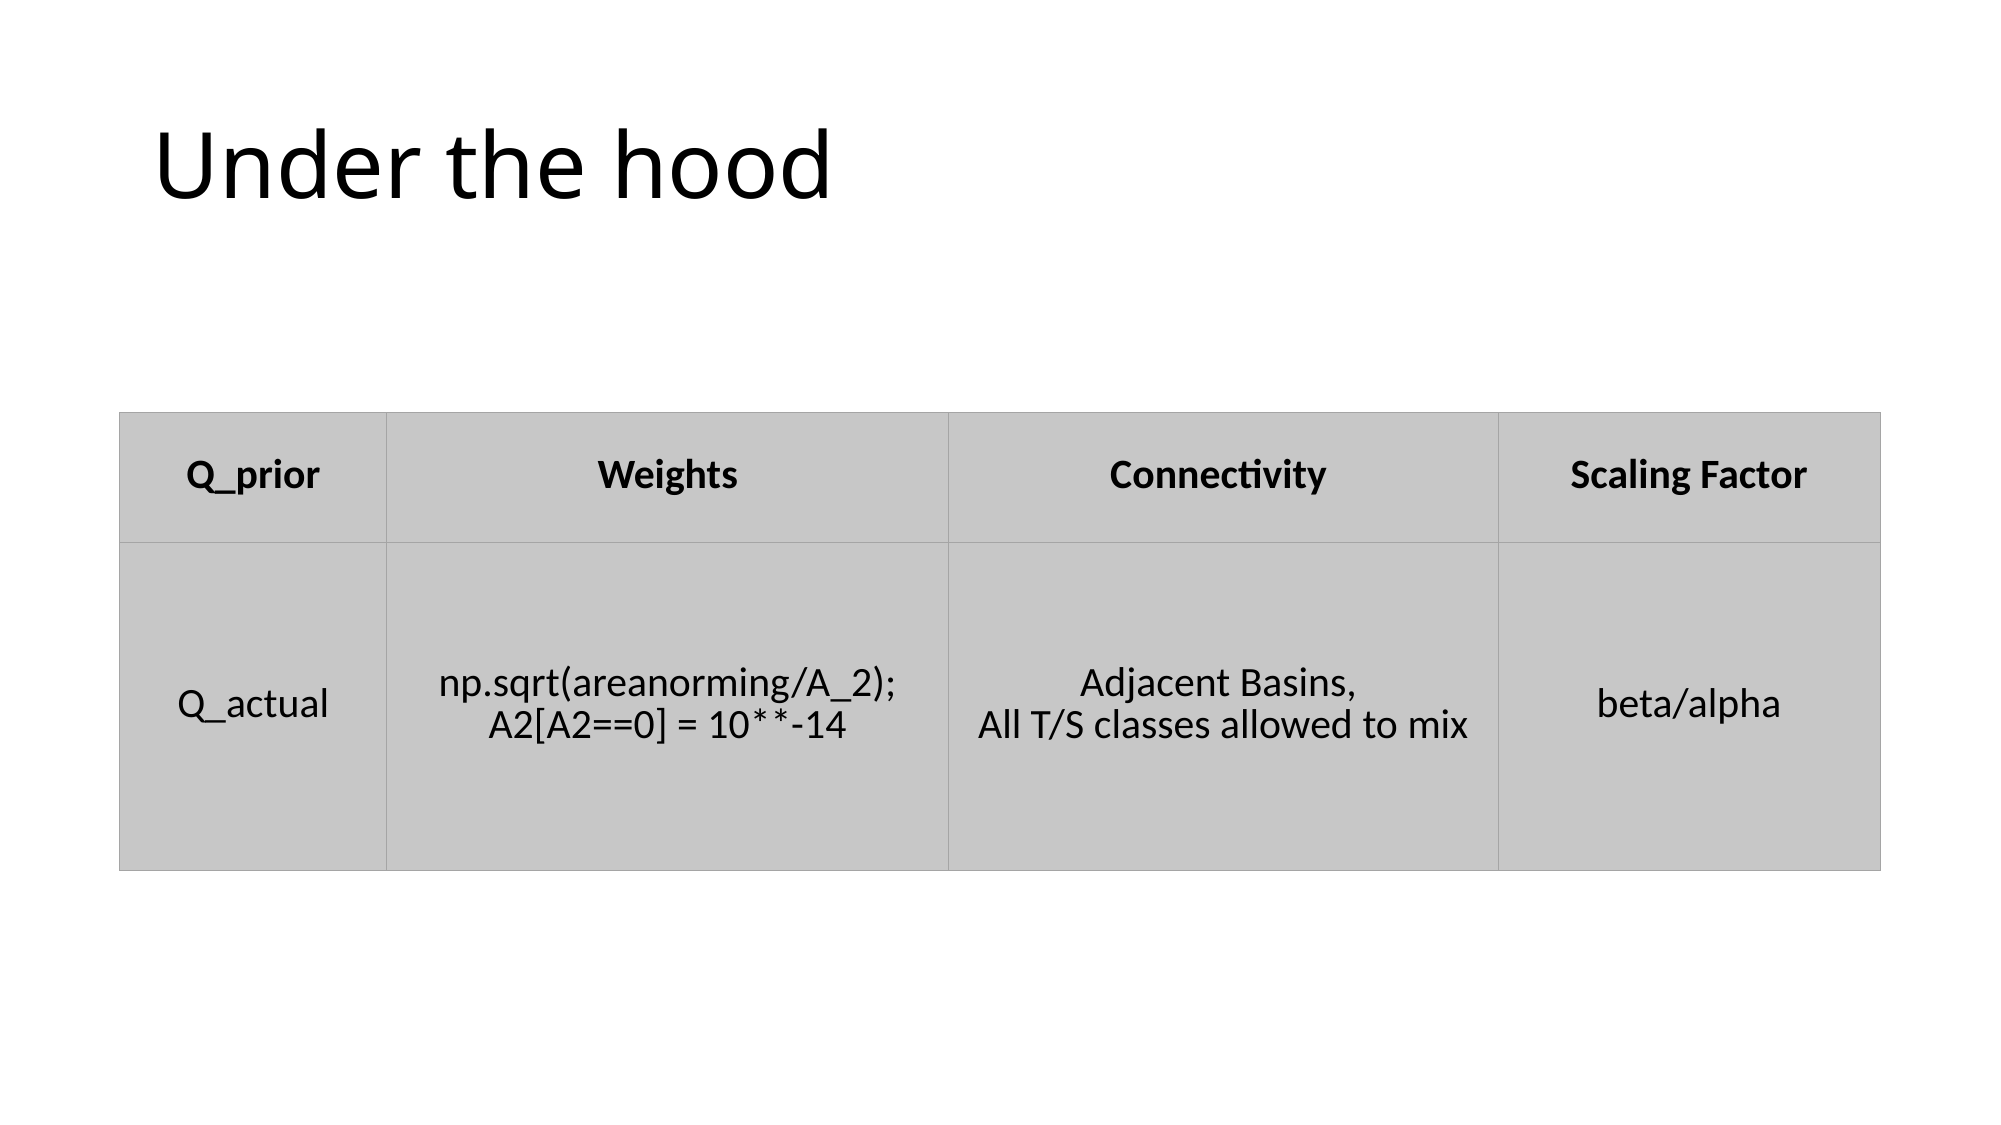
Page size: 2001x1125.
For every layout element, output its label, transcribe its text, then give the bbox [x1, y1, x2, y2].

table_header Weights [387, 413, 948, 542]
table_header Scaling Factor [1499, 413, 1880, 542]
table_cell beta/alpha [1499, 543, 1880, 870]
table_cell np.sqrt(areanorming/A_2); A2[A2==0] = 10**-14 [387, 543, 948, 870]
table_cell Q_actual [120, 543, 386, 870]
title Under the hood [137, 59, 1863, 278]
table_cell Adjacent Basins, All T/S classes allowed to mix [949, 543, 1498, 870]
table_header Q_prior [120, 413, 386, 542]
table_header Connectivity [949, 413, 1498, 542]
